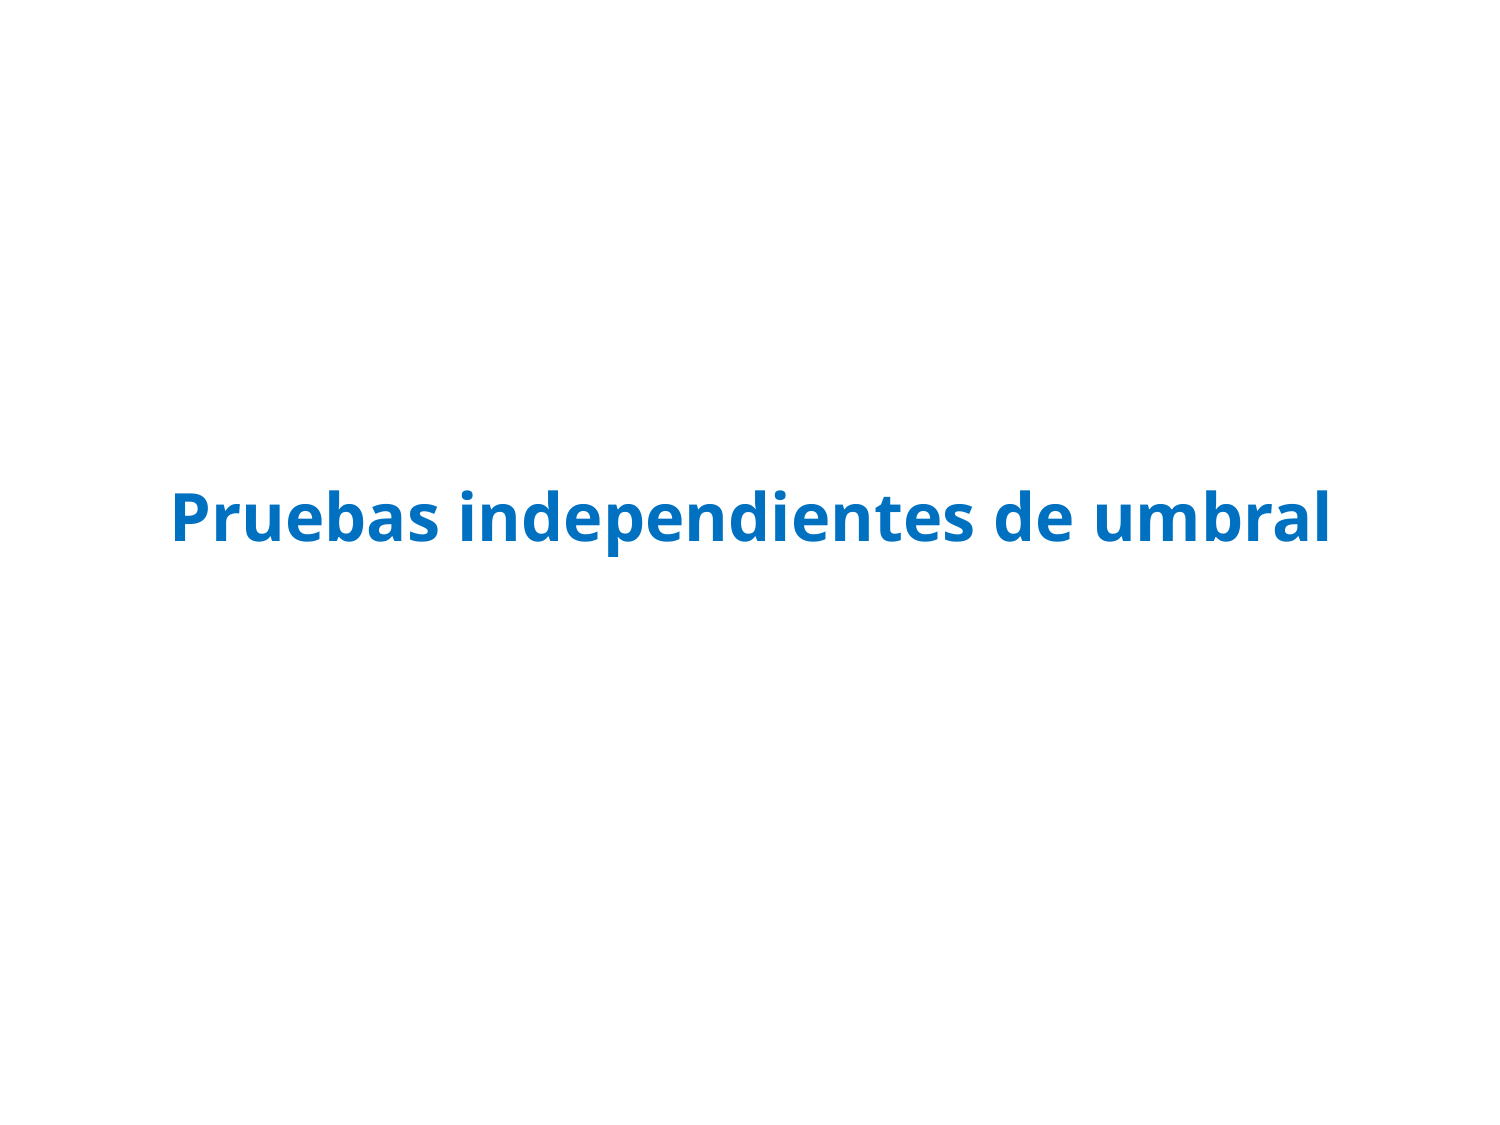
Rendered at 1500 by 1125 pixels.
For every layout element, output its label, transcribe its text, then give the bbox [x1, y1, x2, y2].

title Pruebas independientes de umbral [76, 420, 1427, 608]
